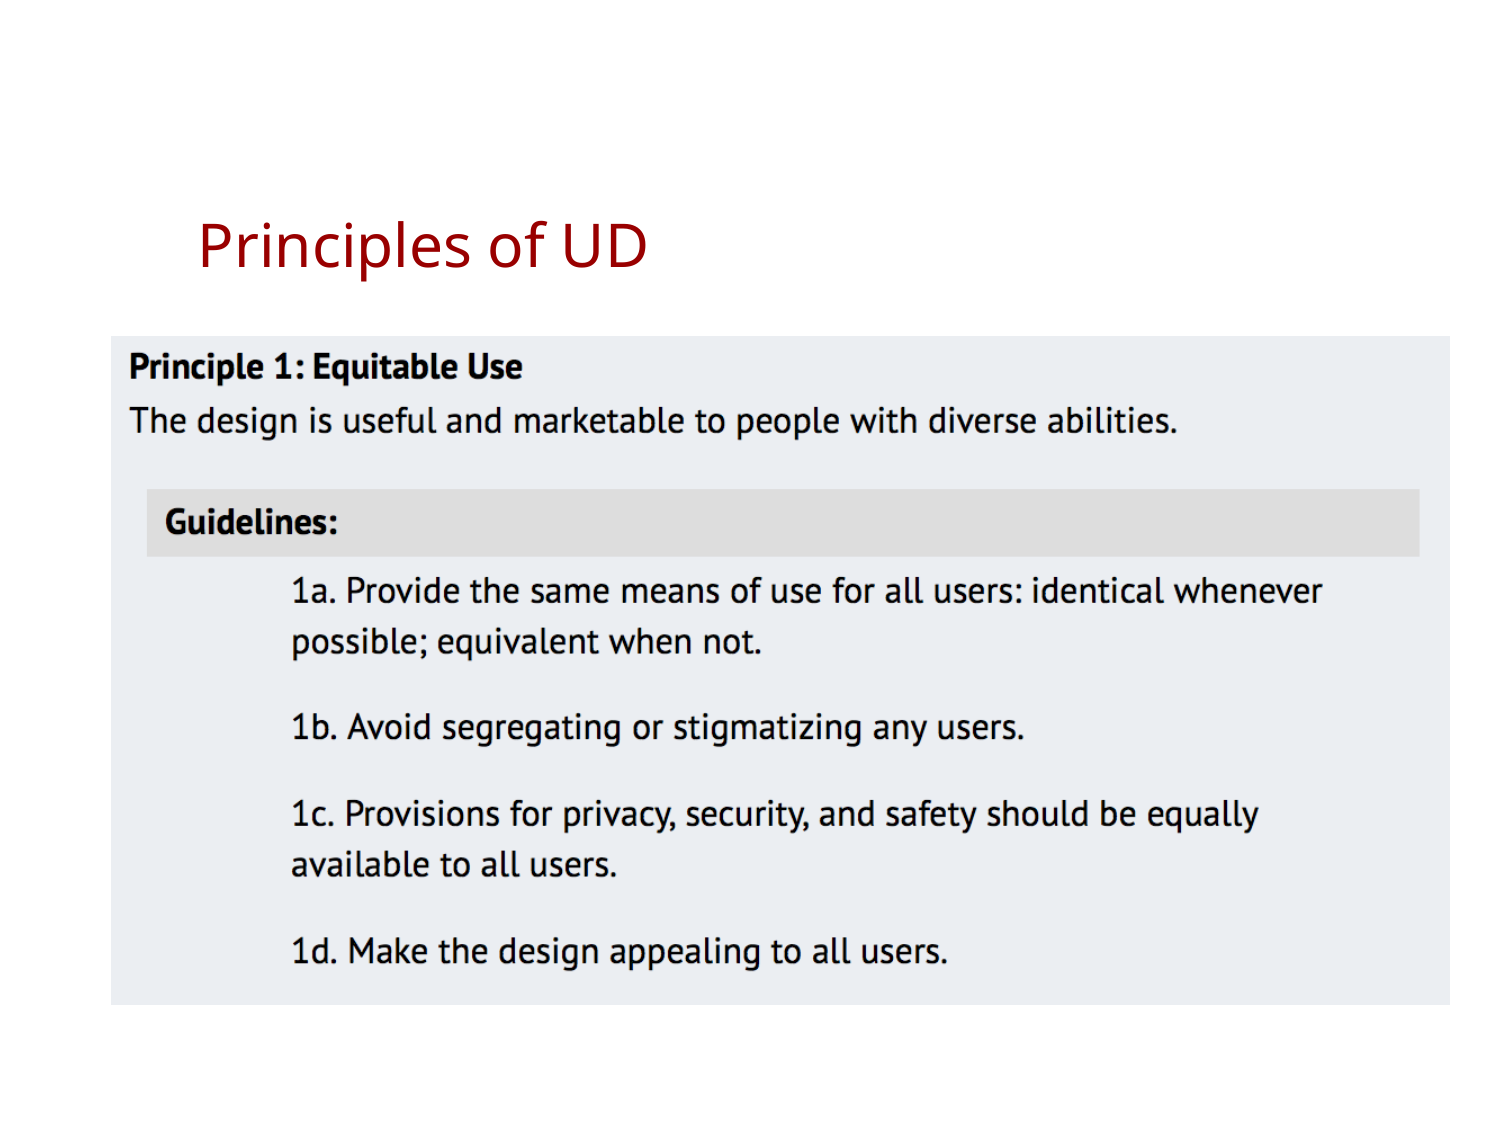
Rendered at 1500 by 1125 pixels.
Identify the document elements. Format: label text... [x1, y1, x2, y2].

picture [110, 335, 1450, 1005]
title Principles of UD [190, 203, 1310, 335]
